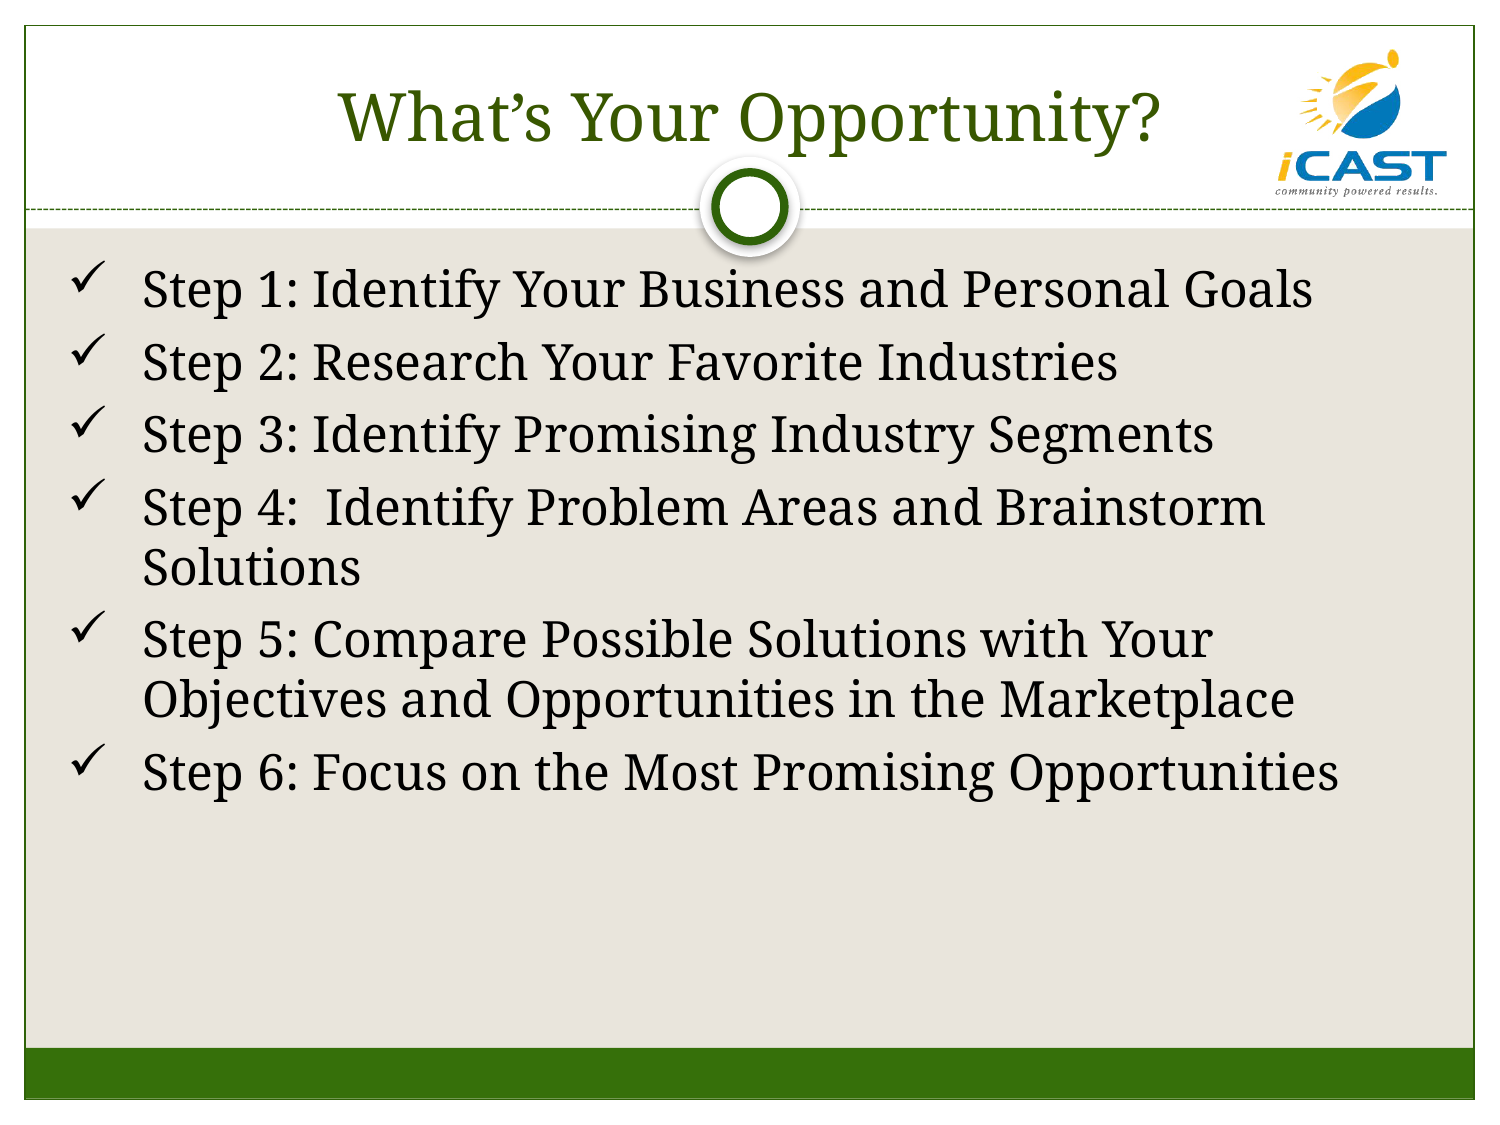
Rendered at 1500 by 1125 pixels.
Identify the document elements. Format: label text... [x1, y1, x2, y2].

picture [1274, 49, 1449, 201]
title What’s Your Opportunity? [52, 37, 1448, 162]
list Step 1: Identify Your Business and Personal Goals Step 2: Research Your Favorite Industries Step 3: Identify Promising Industry Segments Step 4: Identify Problem Areas and Brainstorm Solutions Step 5: Compare Possible Solutions with Your Objectives and Opportunities in the Marketplace Step 6: Focus on the Most Promising Opportunities [52, 250, 1448, 1038]
